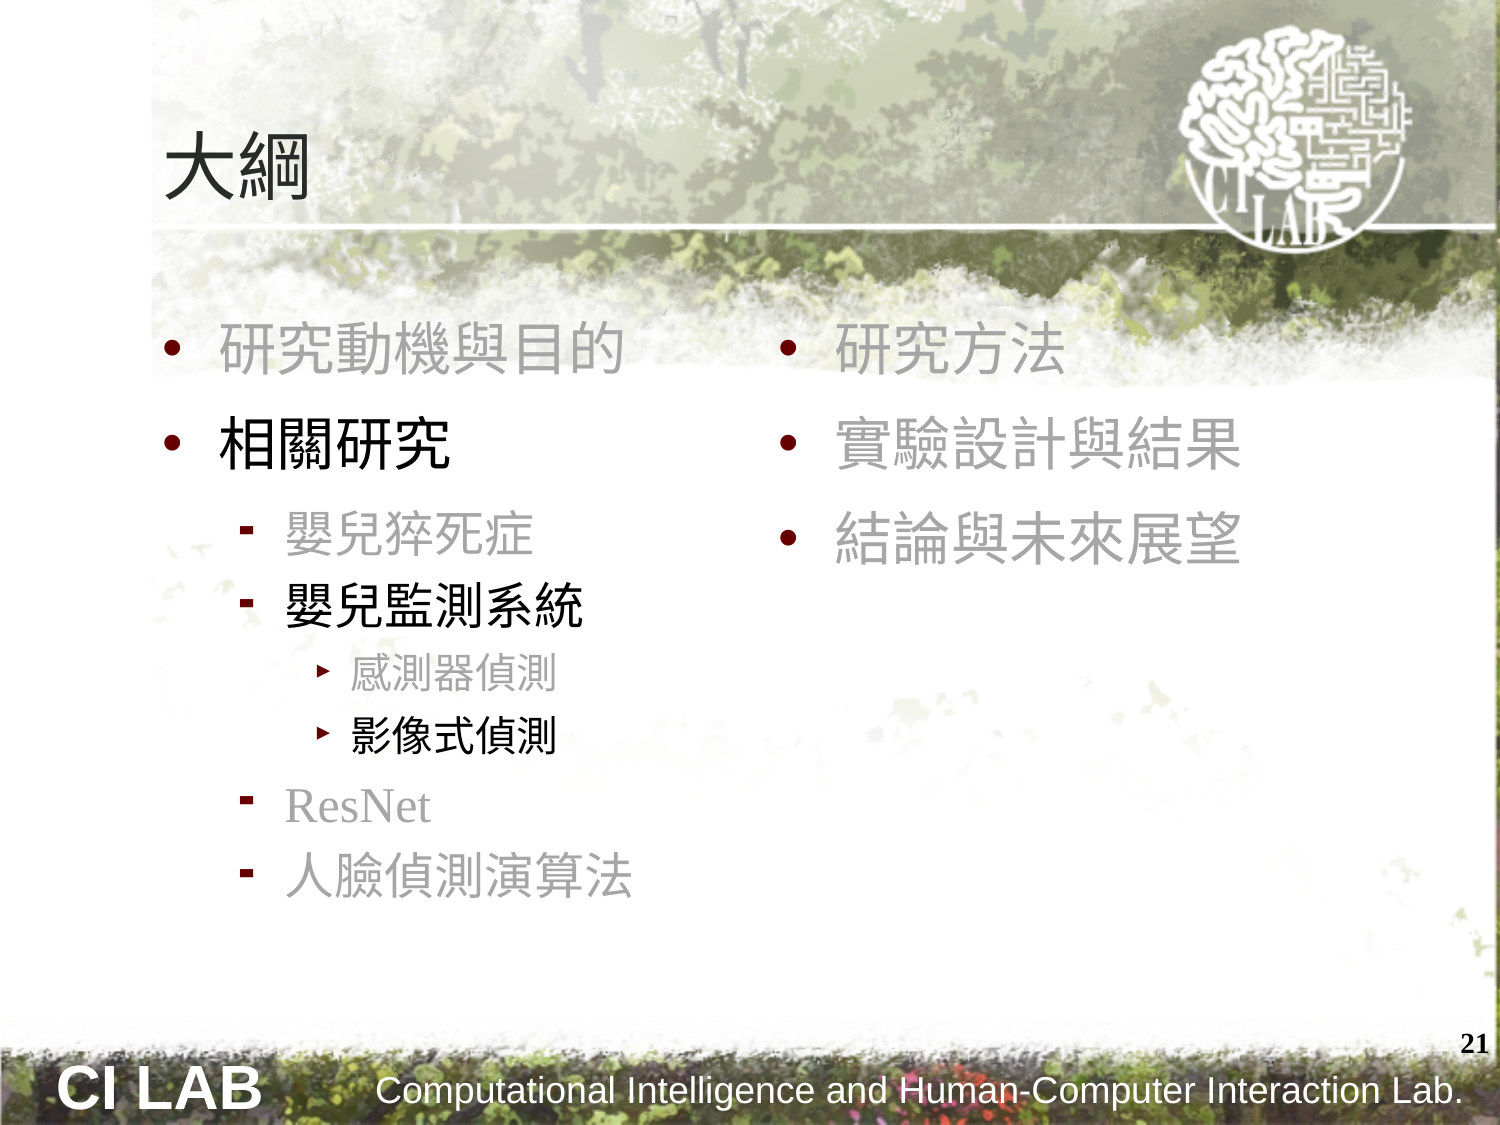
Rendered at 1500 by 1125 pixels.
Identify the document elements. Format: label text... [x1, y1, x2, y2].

text_box 研究動機與目的 相關研究 嬰兒猝死症 嬰兒監測系統 感測器偵測 影像式偵測 ResNet 人臉偵測演算法 研究方法 實驗設計與結果 結論與未來展望 [147, 304, 1410, 961]
slide_number 21 [1426, 985, 1500, 1067]
picture [0, 0, 1500, 1125]
title 大綱 [147, 31, 1448, 219]
